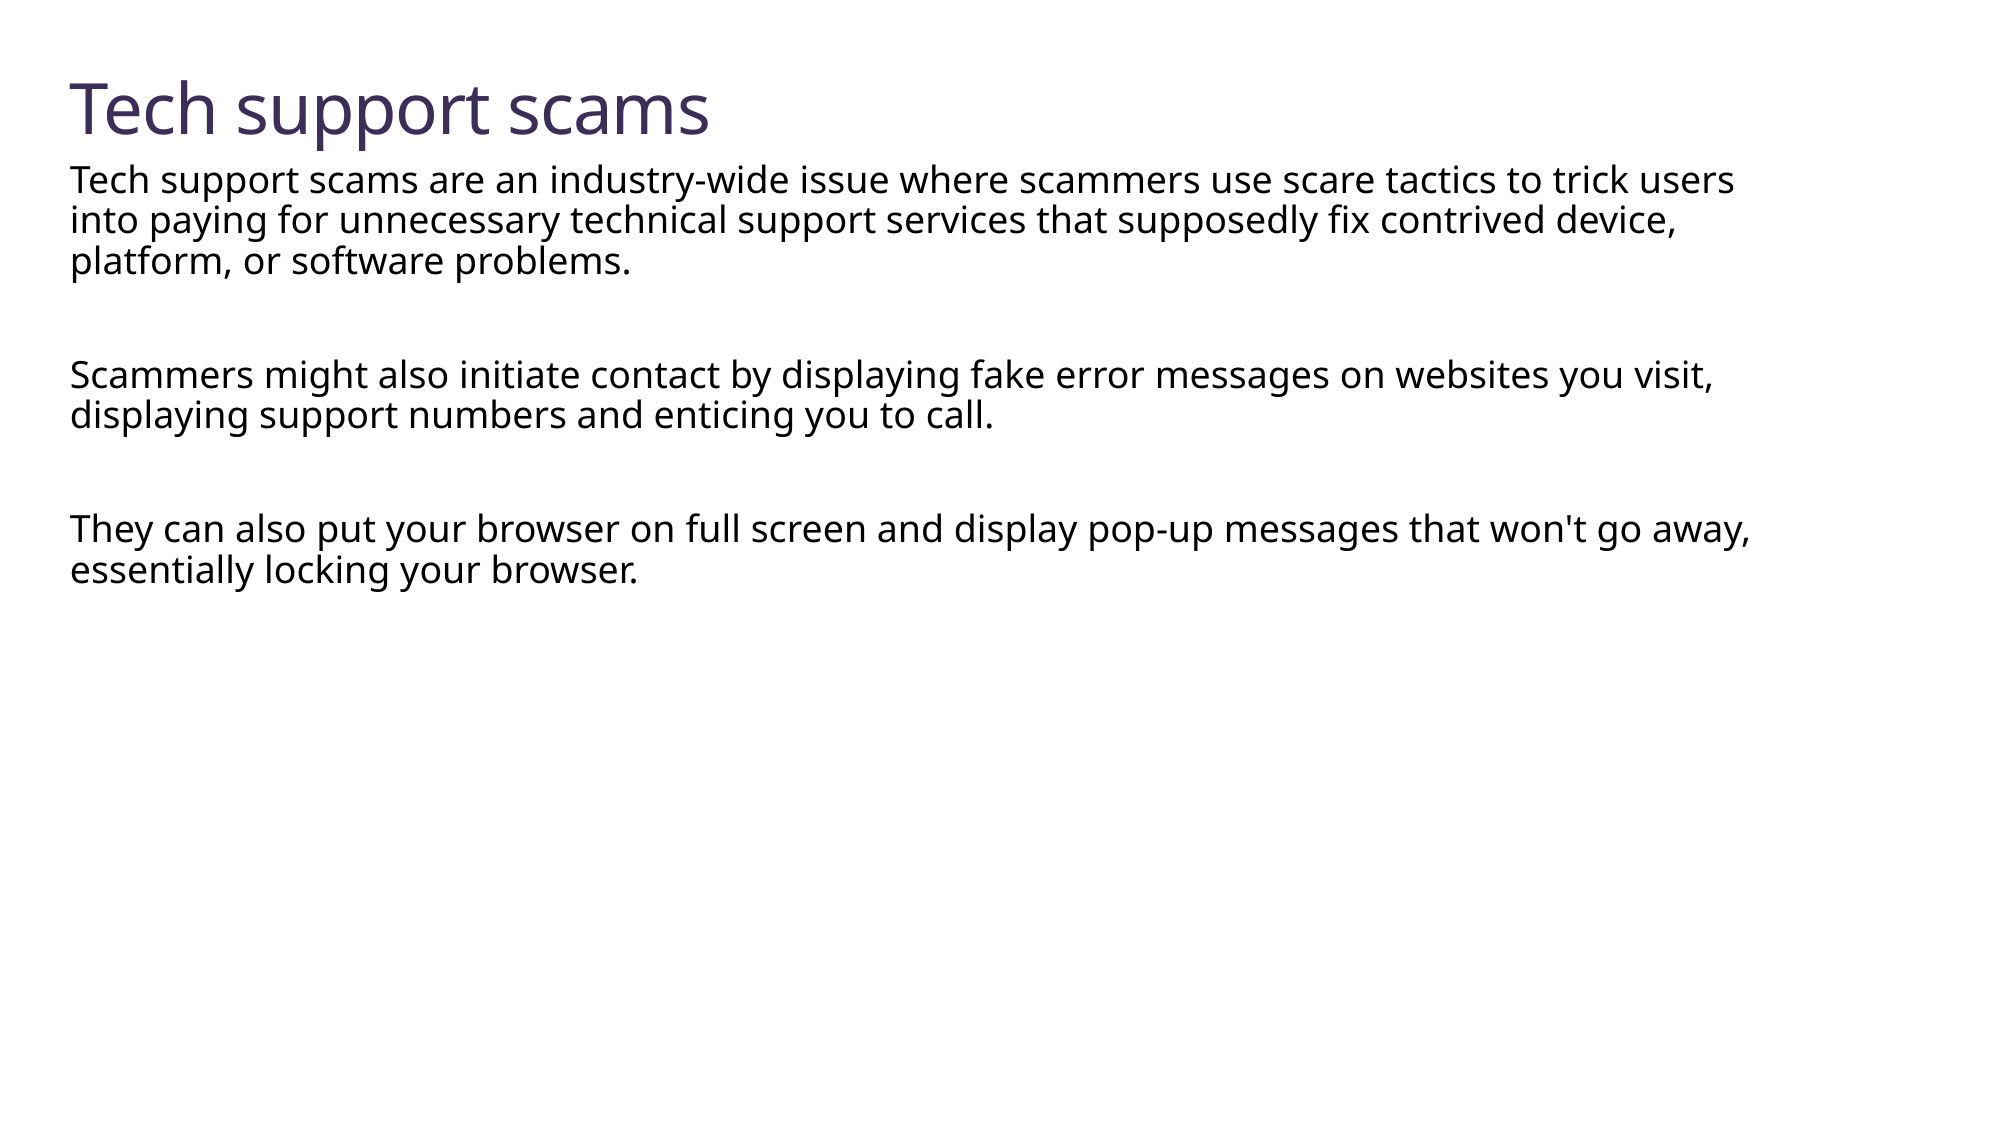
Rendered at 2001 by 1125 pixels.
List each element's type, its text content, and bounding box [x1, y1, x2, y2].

list Tech support scams are an industry-wide issue where scammers use scare tactics to trick users into paying for unnecessary technical support services that supposedly fix contrived device, platform, or software problems. Scammers might also initiate contact by displaying fake error messages on websites you visit, displaying support numbers and enticing you to call. They can also put your browser on full screen and display pop-up messages that won't go away, essentially locking your browser. [69, 160, 1764, 208]
title Tech support scams [69, 36, 982, 160]
